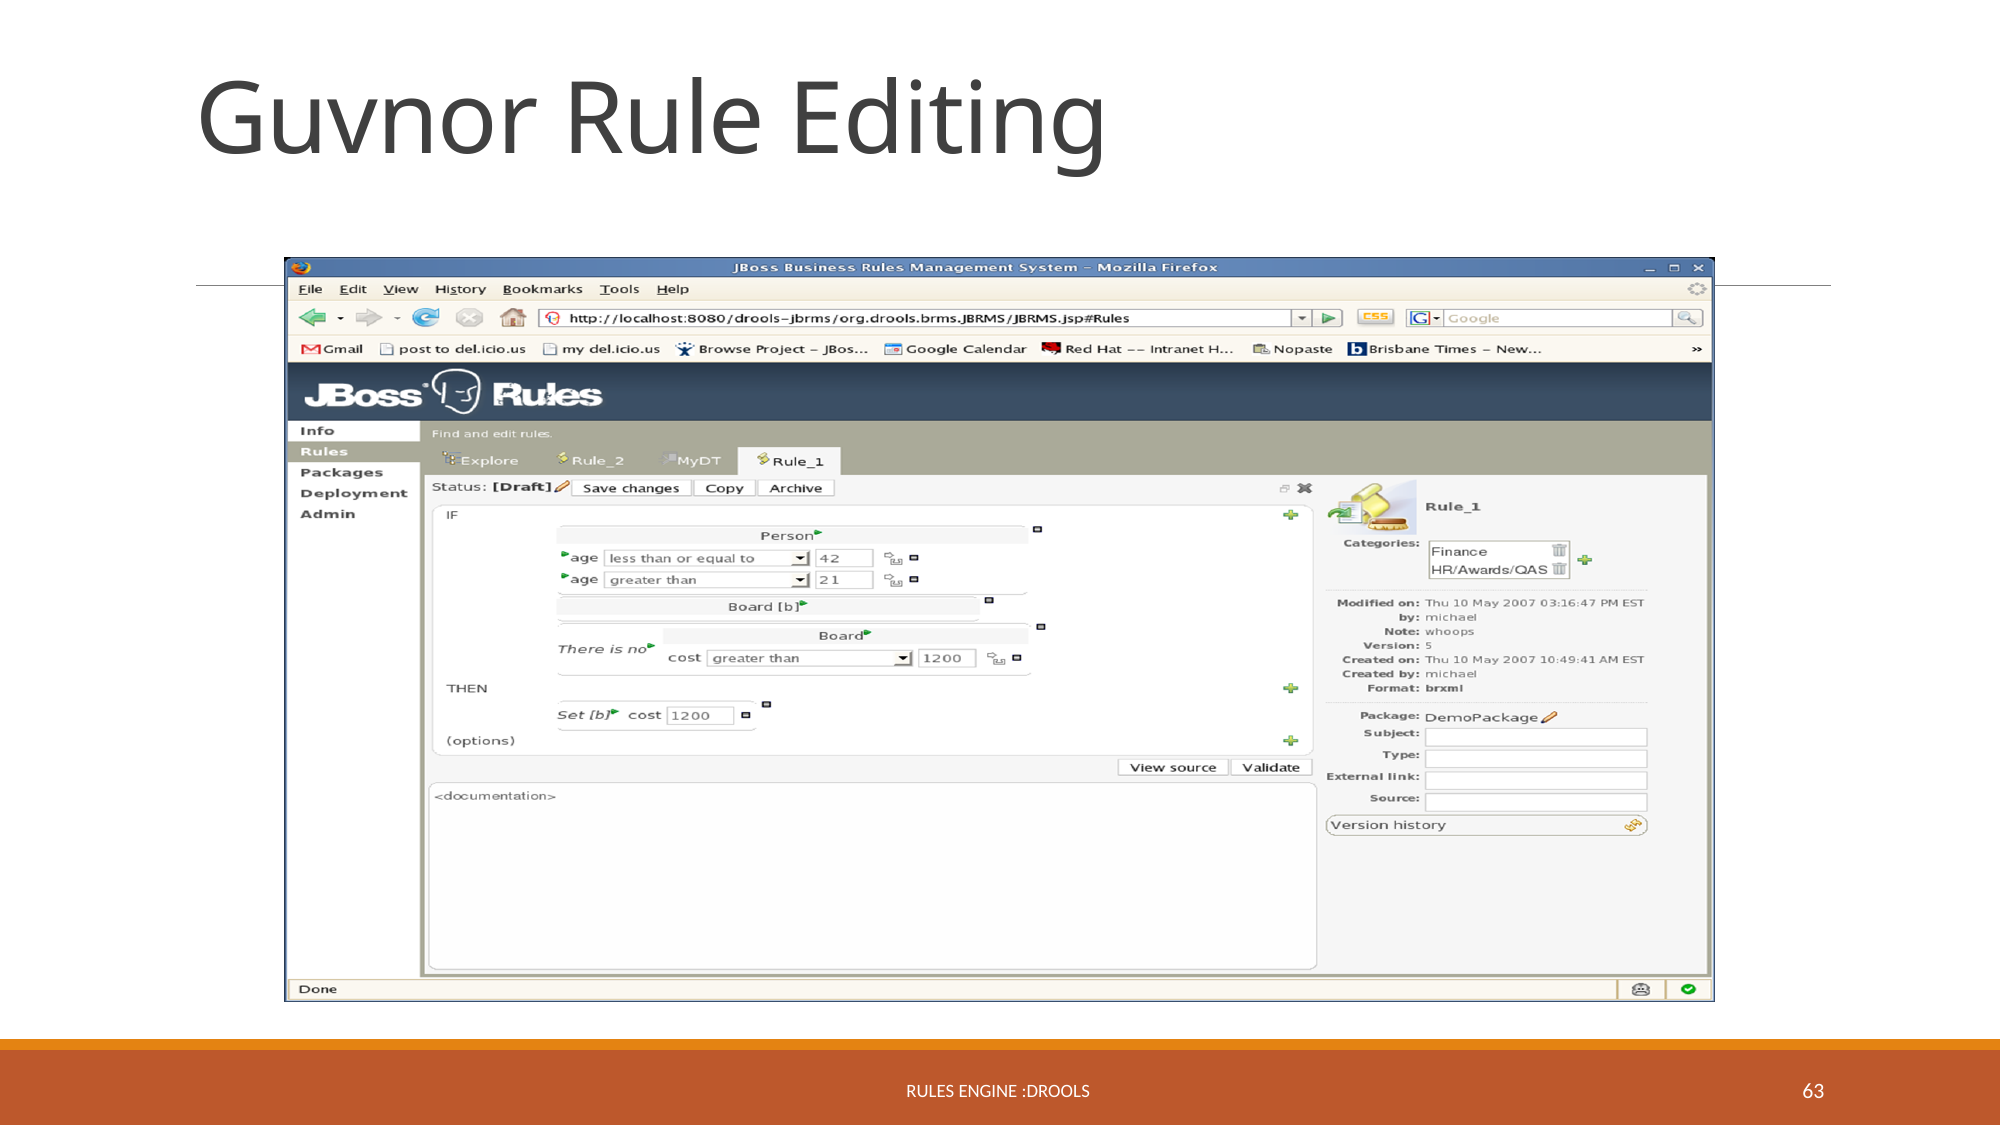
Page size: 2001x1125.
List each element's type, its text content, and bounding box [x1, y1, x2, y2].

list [284, 256, 1716, 1003]
slide_number 63 [1624, 1059, 1840, 1120]
footer Rules Engine :Drools [604, 1059, 1396, 1120]
title Guvnor Rule Editing [180, 47, 1830, 182]
